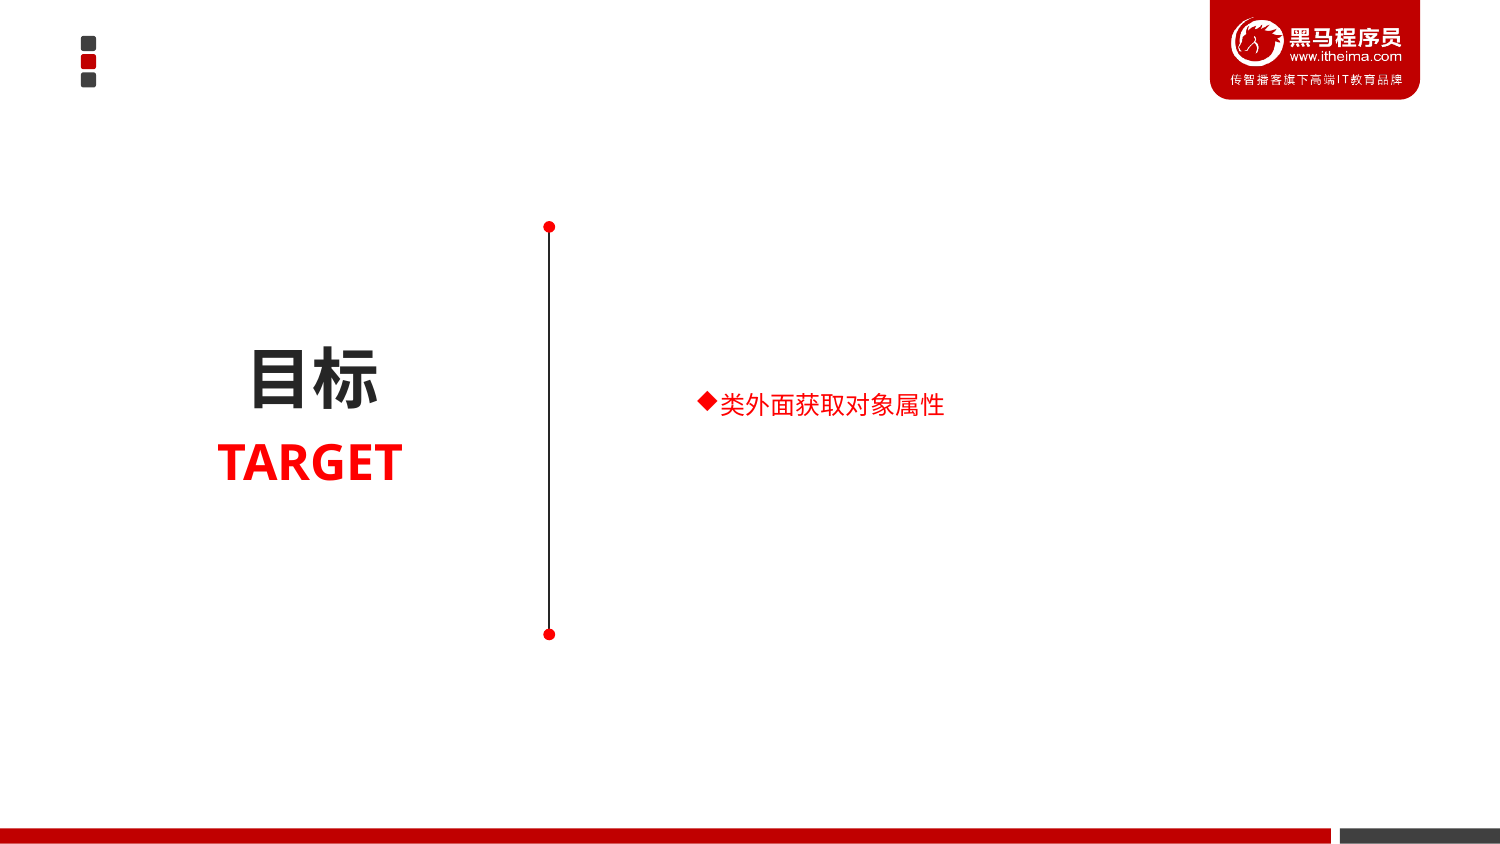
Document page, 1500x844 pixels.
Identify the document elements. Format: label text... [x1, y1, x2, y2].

text_box 目标 [171, 315, 454, 449]
text_box [541, 628, 558, 643]
picture [1212, 8, 1421, 94]
text_box 类外面获取对象属性 [680, 352, 961, 428]
text_box TARGET [206, 422, 544, 507]
text_box [541, 219, 558, 234]
